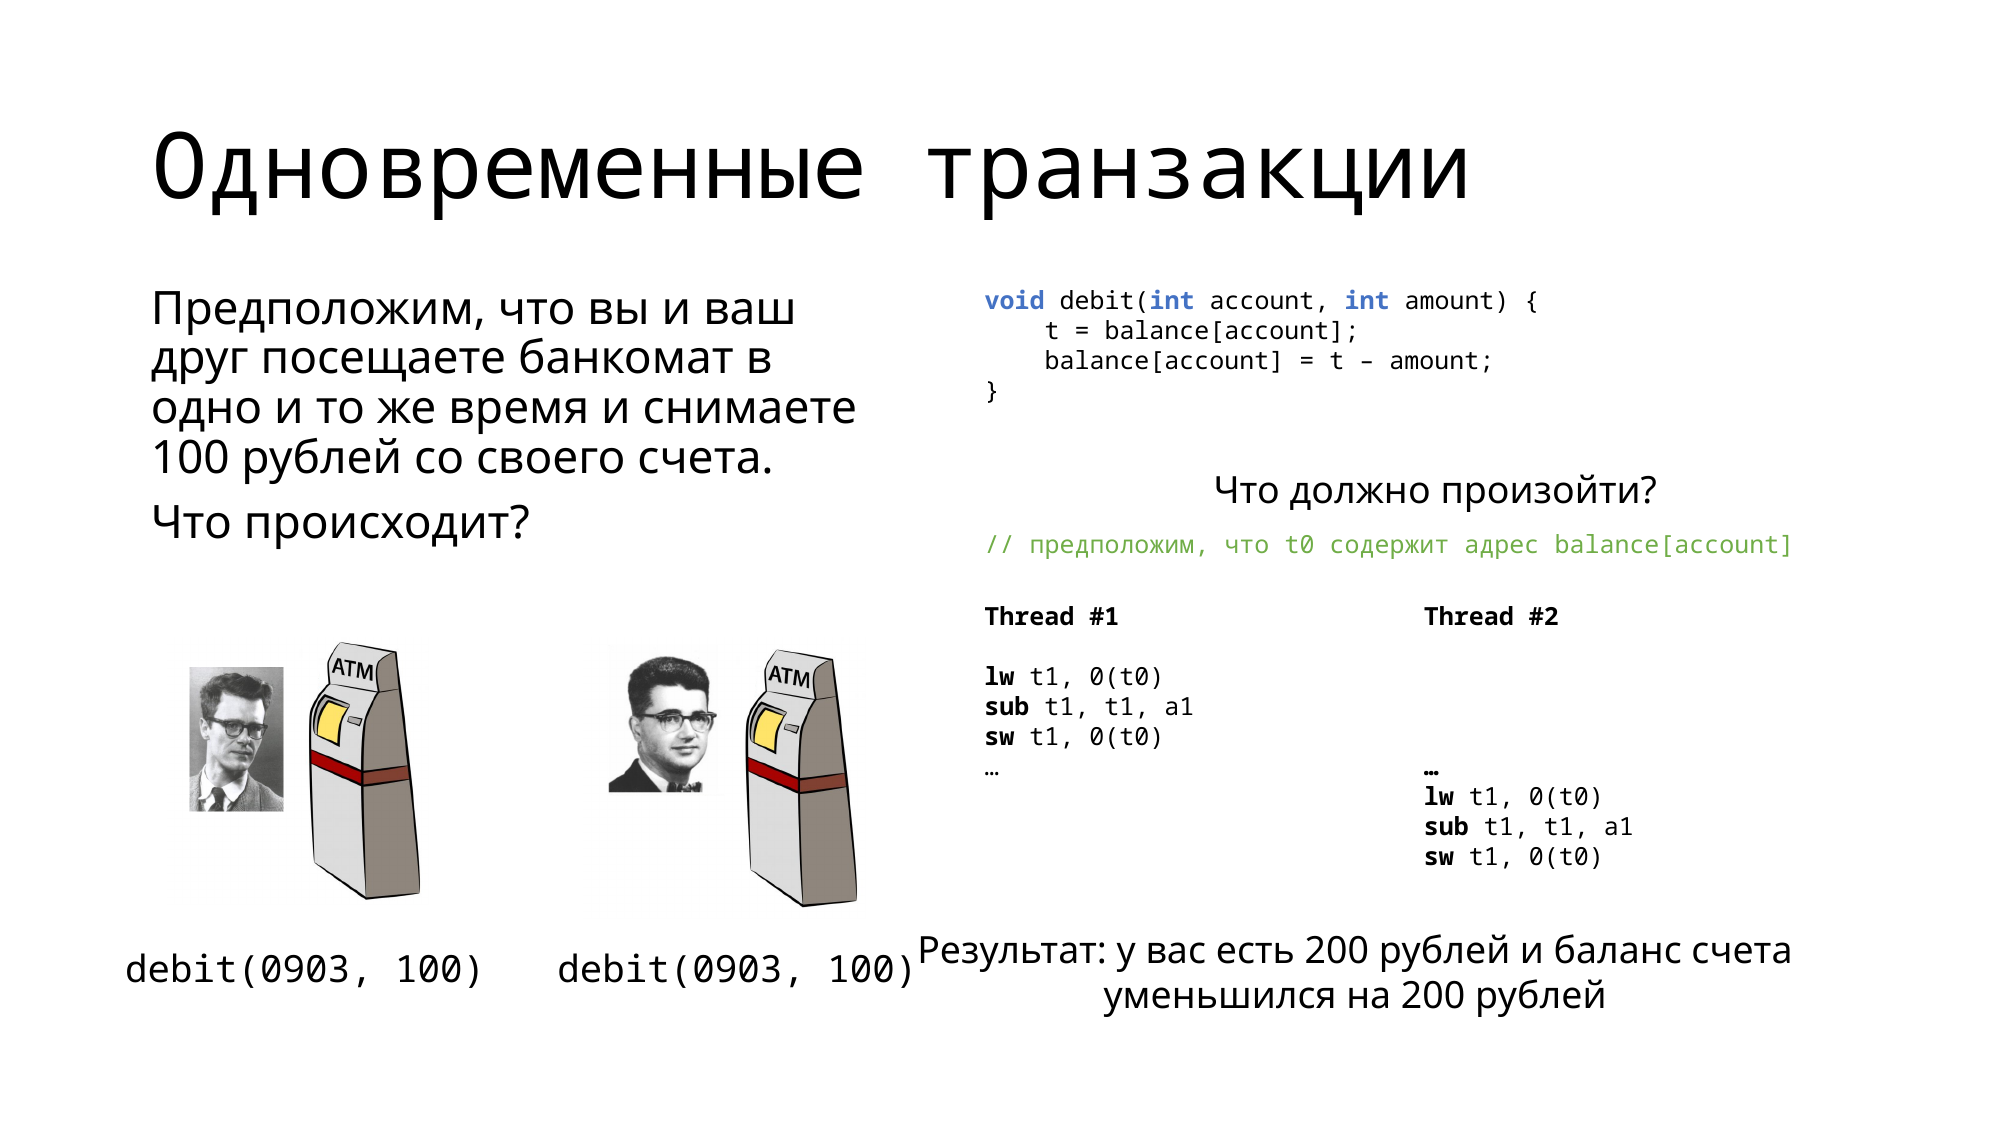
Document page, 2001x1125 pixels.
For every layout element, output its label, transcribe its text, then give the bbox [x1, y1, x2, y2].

text_box void debit(int account, int amount) { t = balance[account]; balance[account] = t – amount; } Что должно произойти? // предположим, что t0 содержит адрес balance[account] [969, 277, 1902, 594]
text_box debit(0903, 100) [110, 937, 542, 997]
picture [166, 637, 429, 905]
text_box debit(0903, 100) [542, 937, 946, 997]
title Одновременные транзакции [137, 59, 1863, 278]
text_box Thread #2 … lw t1, 0(t0) sub t1, t1, a1 sw t1, 0(t0) [1409, 593, 1757, 878]
picture [583, 637, 866, 919]
text_box Thread #1 lw t1, 0(t0) sub t1, t1, a1 sw t1, 0(t0) … [969, 593, 1317, 788]
list Предположим, что вы и ваш друг посещаете банкомат в одно и то же время и снимаете 100 рублей со своего счета. Что происходит? [135, 277, 878, 594]
text_box Результат: у вас есть 200 рублей и баланс счета уменьшился на 200 рублей [898, 918, 1813, 1024]
